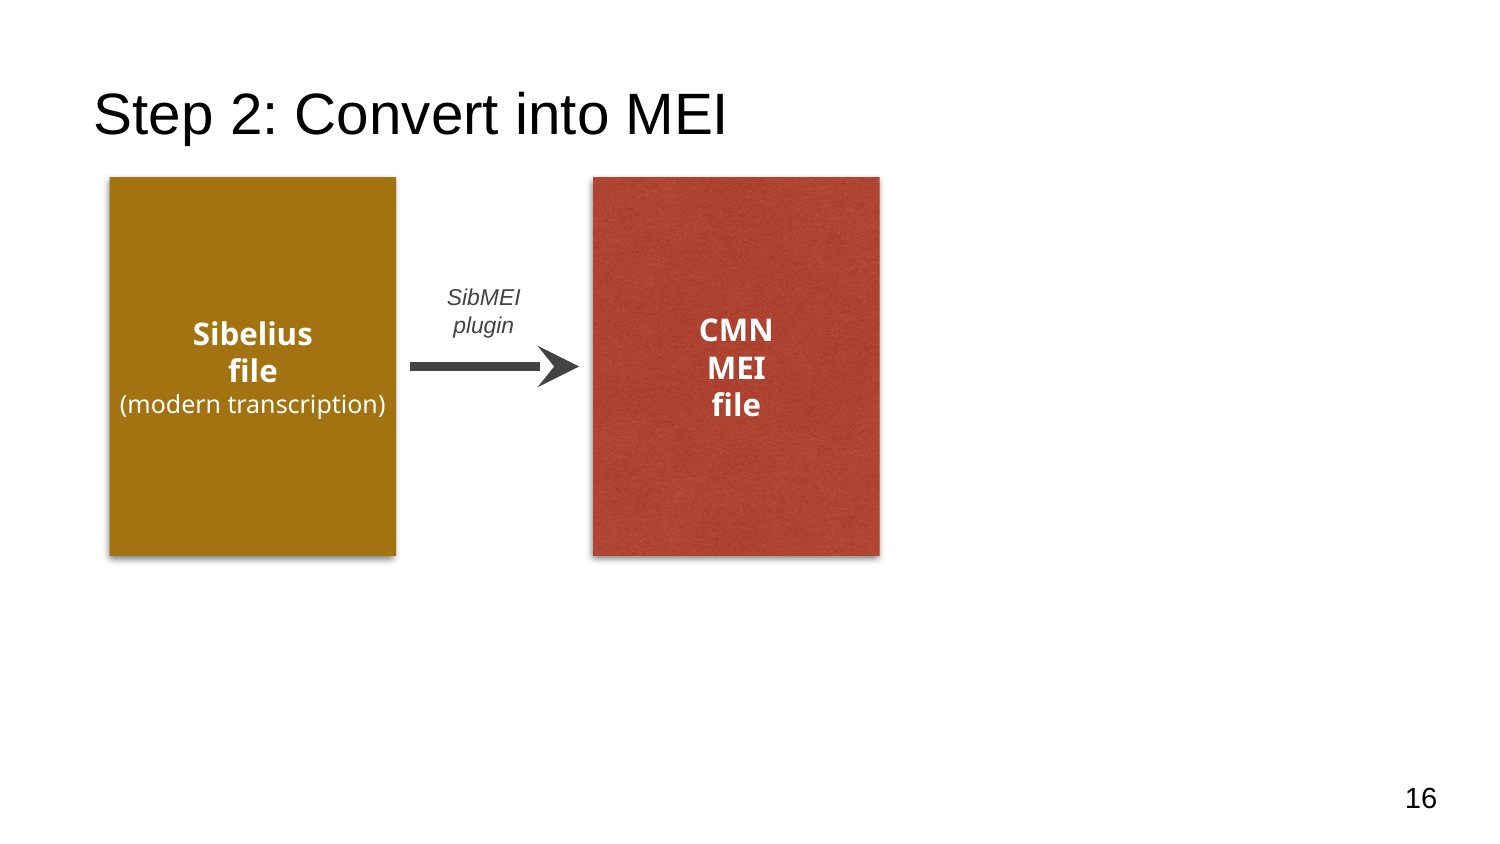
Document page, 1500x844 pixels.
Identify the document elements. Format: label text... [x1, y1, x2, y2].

text_box Sibelius file (modern transcription) [109, 177, 397, 556]
text_box CMN MEI file [593, 177, 880, 556]
text_box SibMEI plugin [410, 270, 558, 351]
slide_number 16 [1389, 764, 1480, 830]
text_box Step 2: Convert into MEI [78, 61, 1011, 198]
